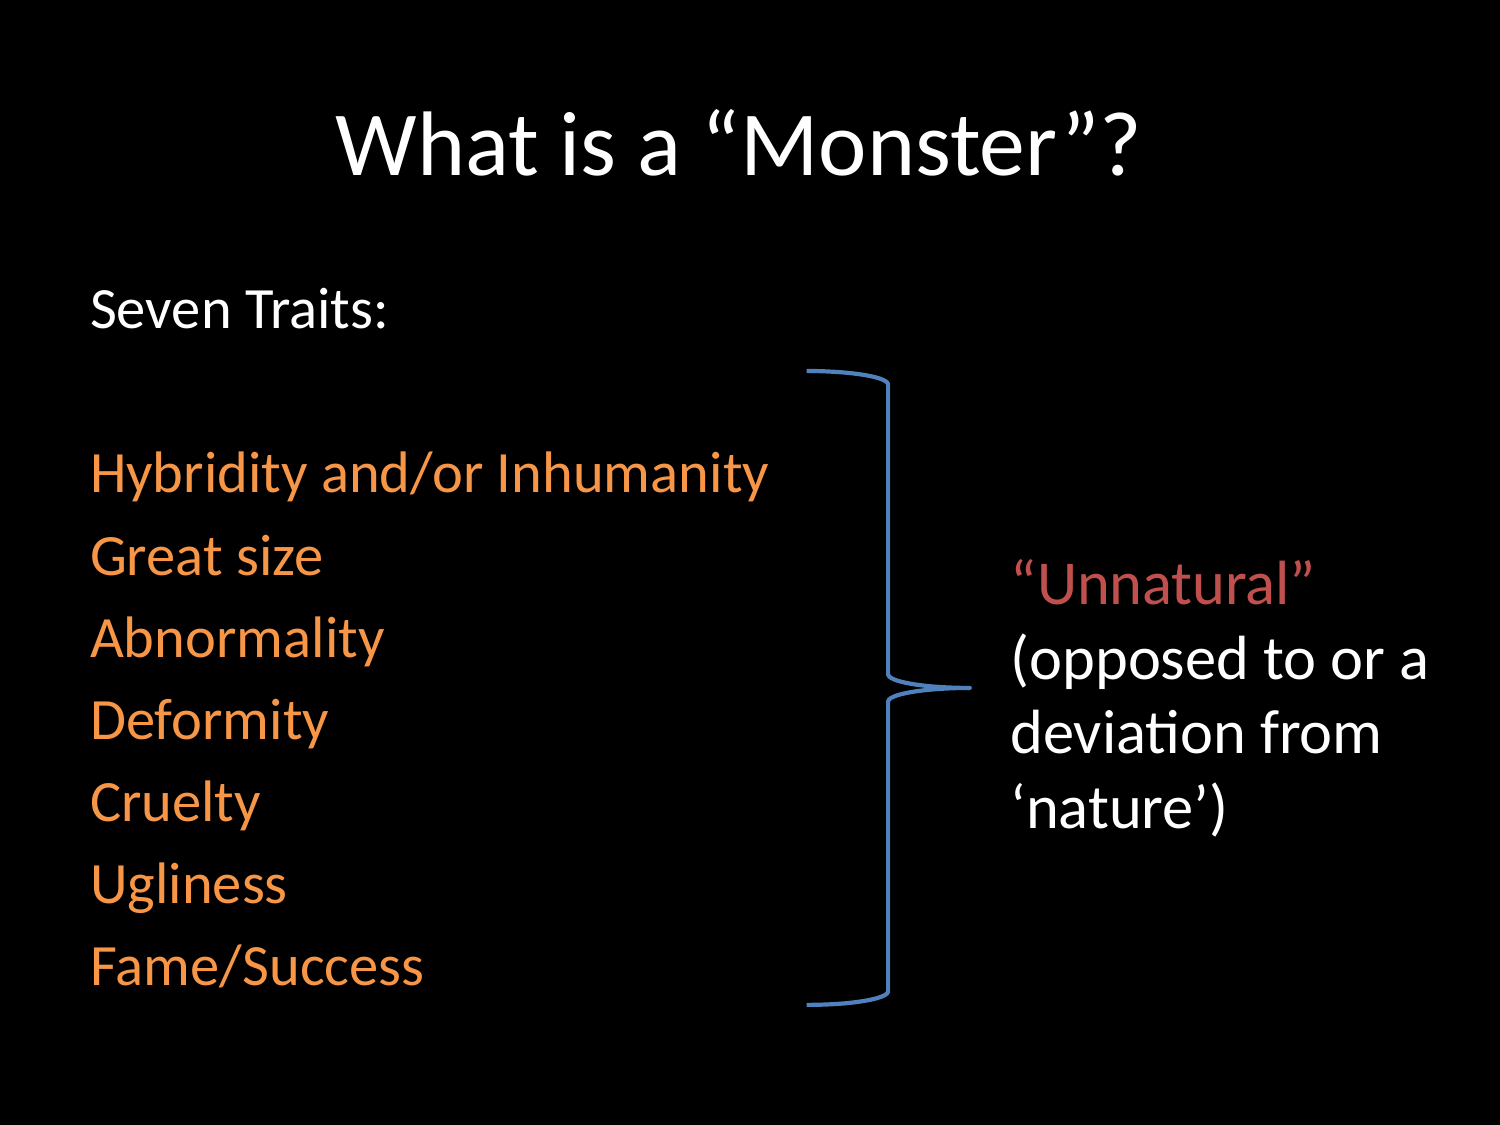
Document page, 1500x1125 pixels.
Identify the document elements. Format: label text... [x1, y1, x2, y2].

text_box “Unnatural” (opposed to or a deviation from ‘nature’) [995, 534, 1500, 849]
list Seven Traits: Hybridity and/or Inhumanity Great size Abnormality Deformity Cruelty Ugliness Fame/Success [75, 262, 1425, 1005]
text_box [806, 368, 972, 1007]
title What is a “Monster”? [75, 45, 1425, 233]
